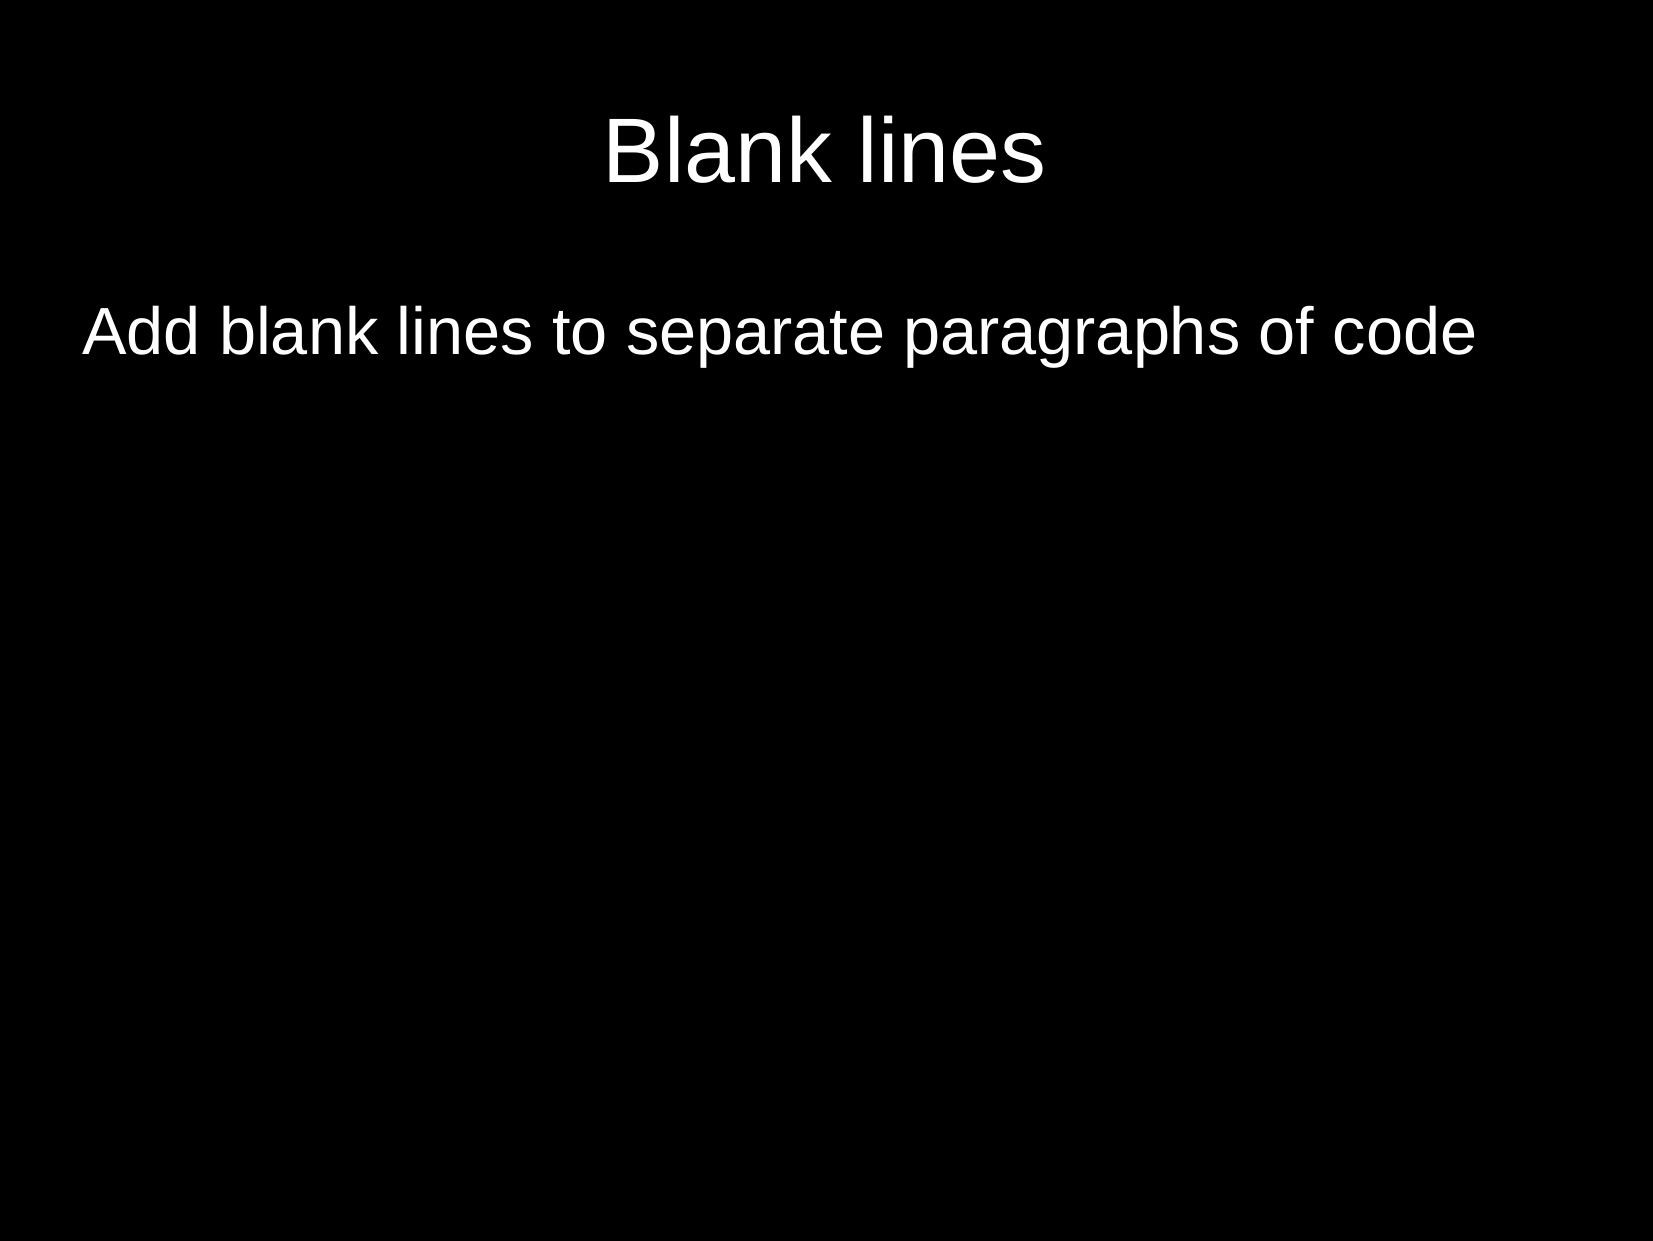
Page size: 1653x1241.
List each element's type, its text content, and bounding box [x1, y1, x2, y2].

list Add blank lines to separate paragraphs of code [82, 290, 1568, 1107]
title Blank lines [82, 49, 1568, 254]
